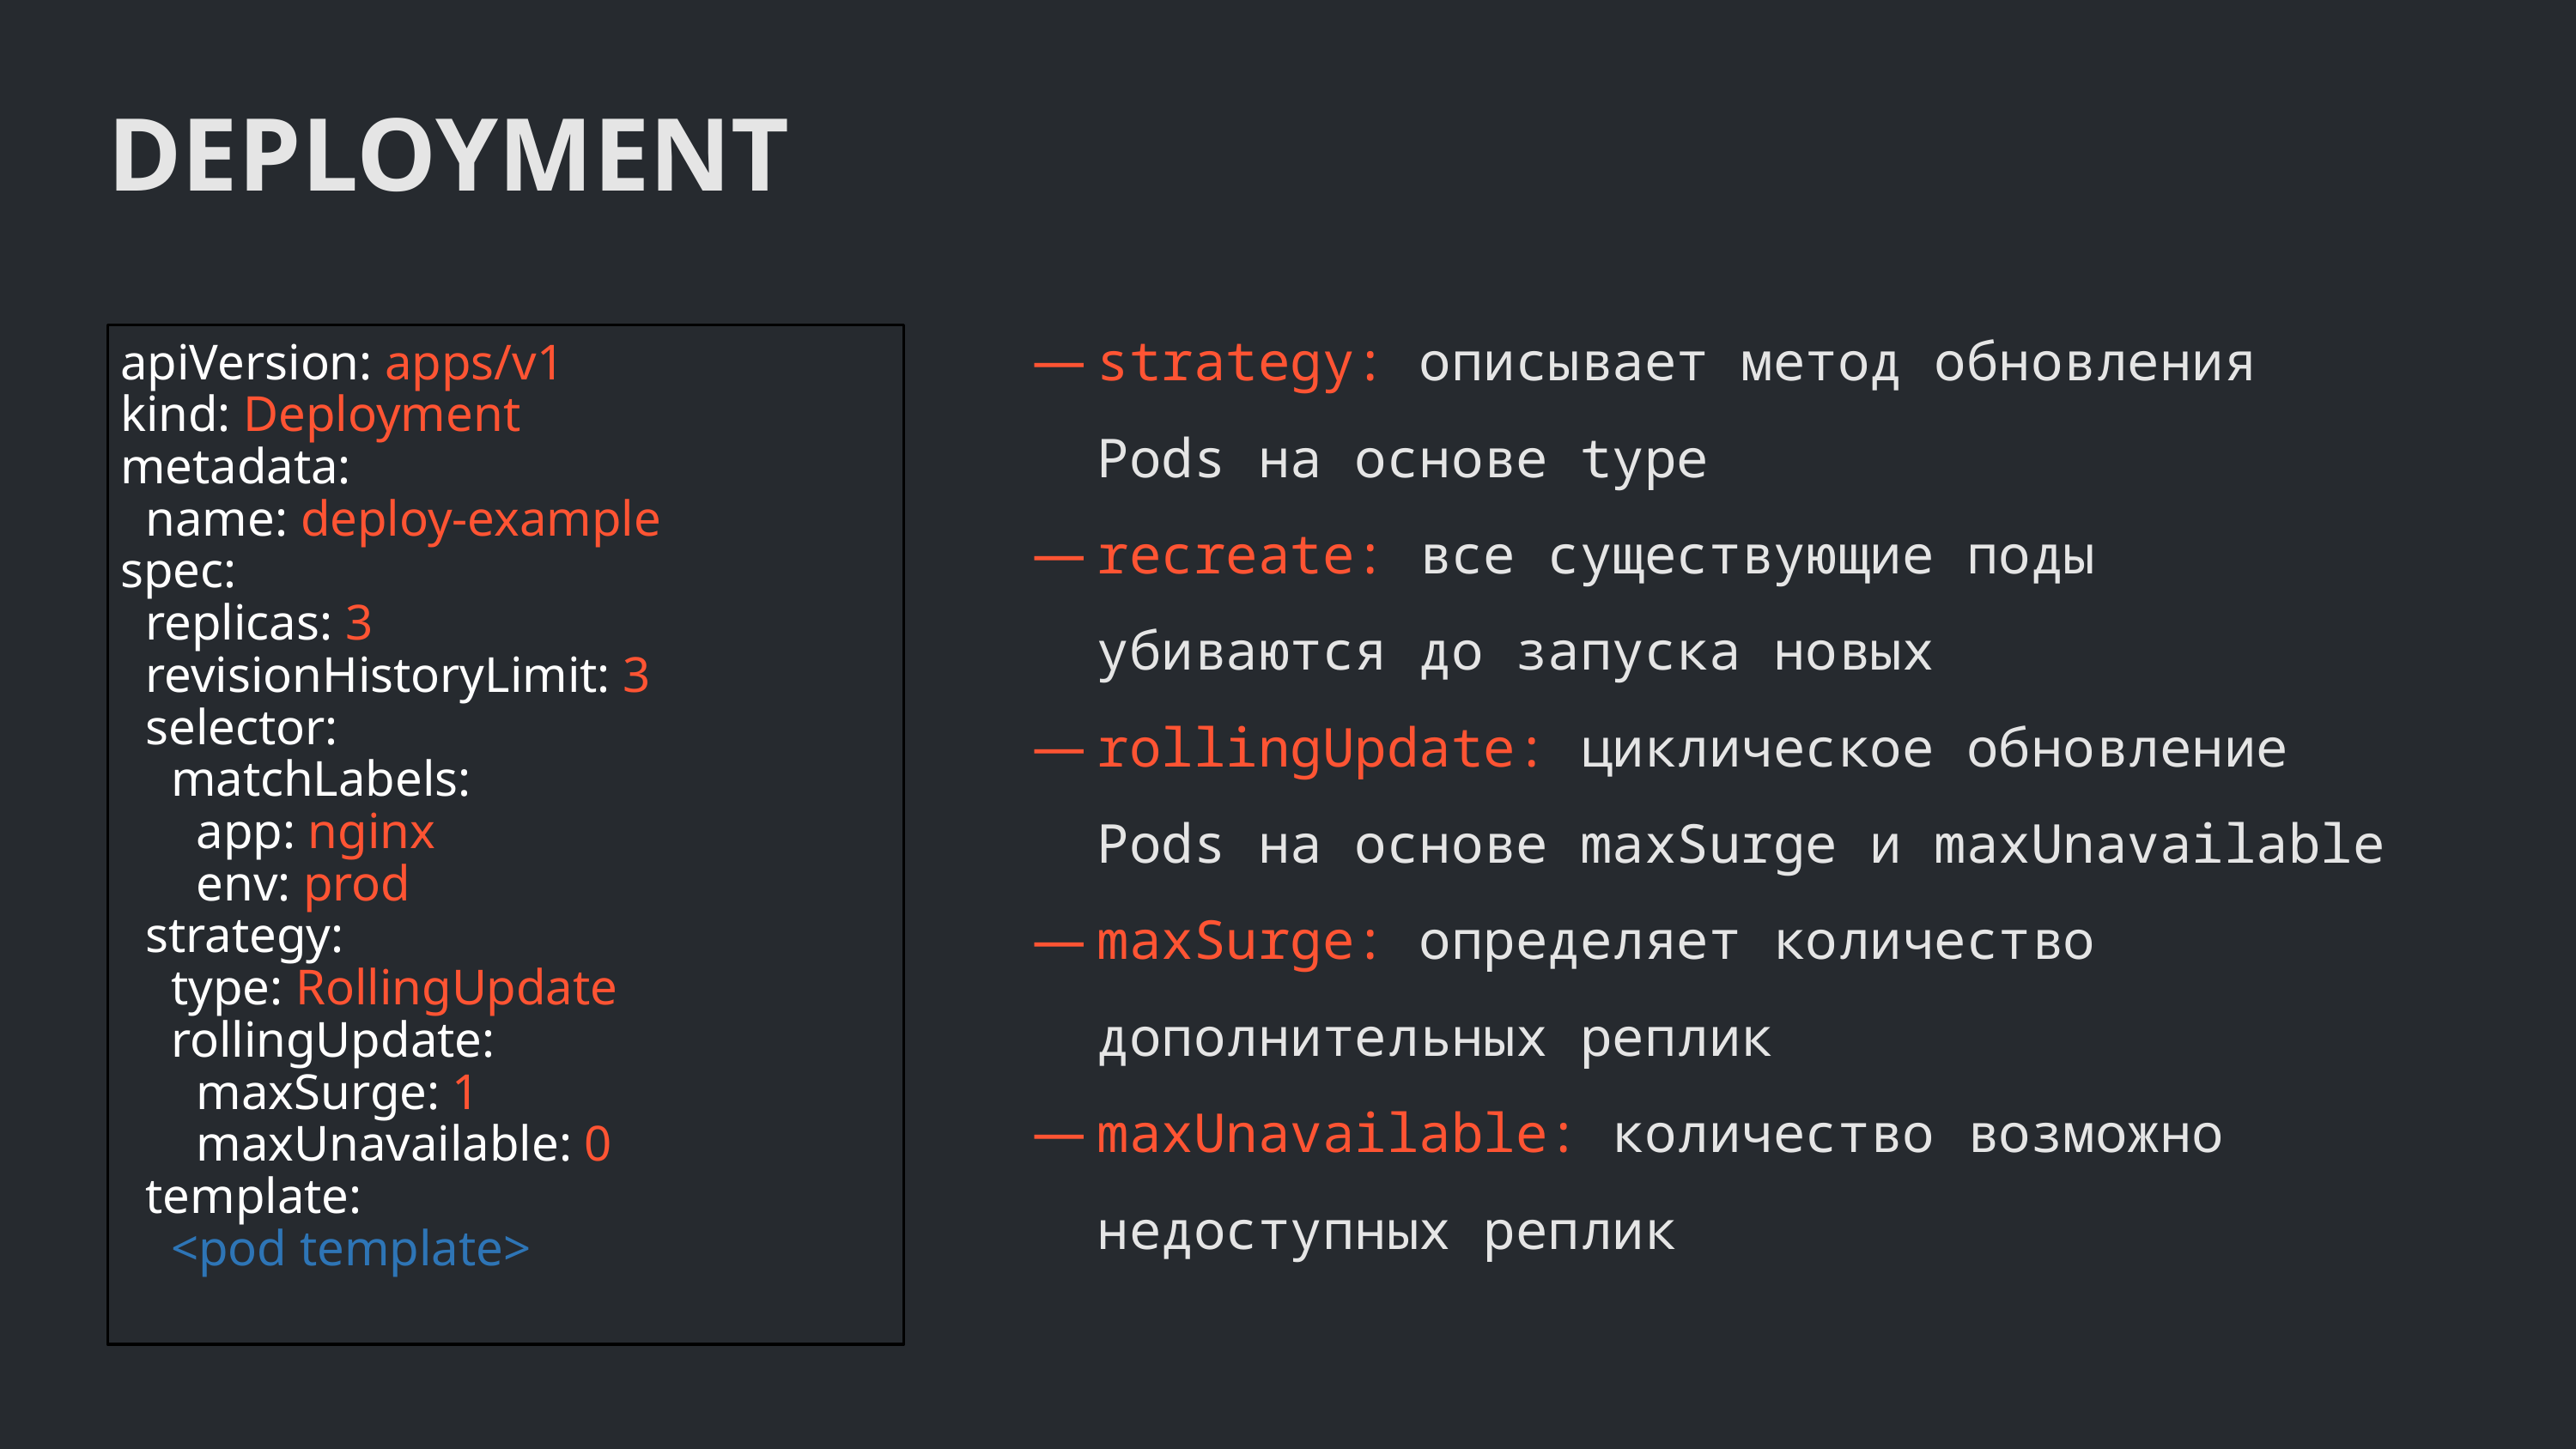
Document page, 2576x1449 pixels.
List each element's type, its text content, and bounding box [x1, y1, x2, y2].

text_box apiVersion: apps/v1 kind: Deployment metadata: name: deploy-example spec: replicas: 3 revisionHistoryLimit: 3 selector: matchLabels: app: nginx env: prod strategy: type: RollingUpdate rollingUpdate: maxSurge: 1 maxUnavailable: 0 template: <pod template> [107, 324, 904, 1345]
list DEPLOYMENT [107, 110, 2415, 364]
list strategy: описывает метод обновления Pods на основе type recreate: все существующие поды убиваются до запуска новых rollingUpdate: циклическое обновление Pods на основе maxSurge и maxUnavailable maxSurge: определяет количество дополнительных реплик maxUnavailable: количество возможно недоступных реплик [1032, 294, 2415, 1315]
